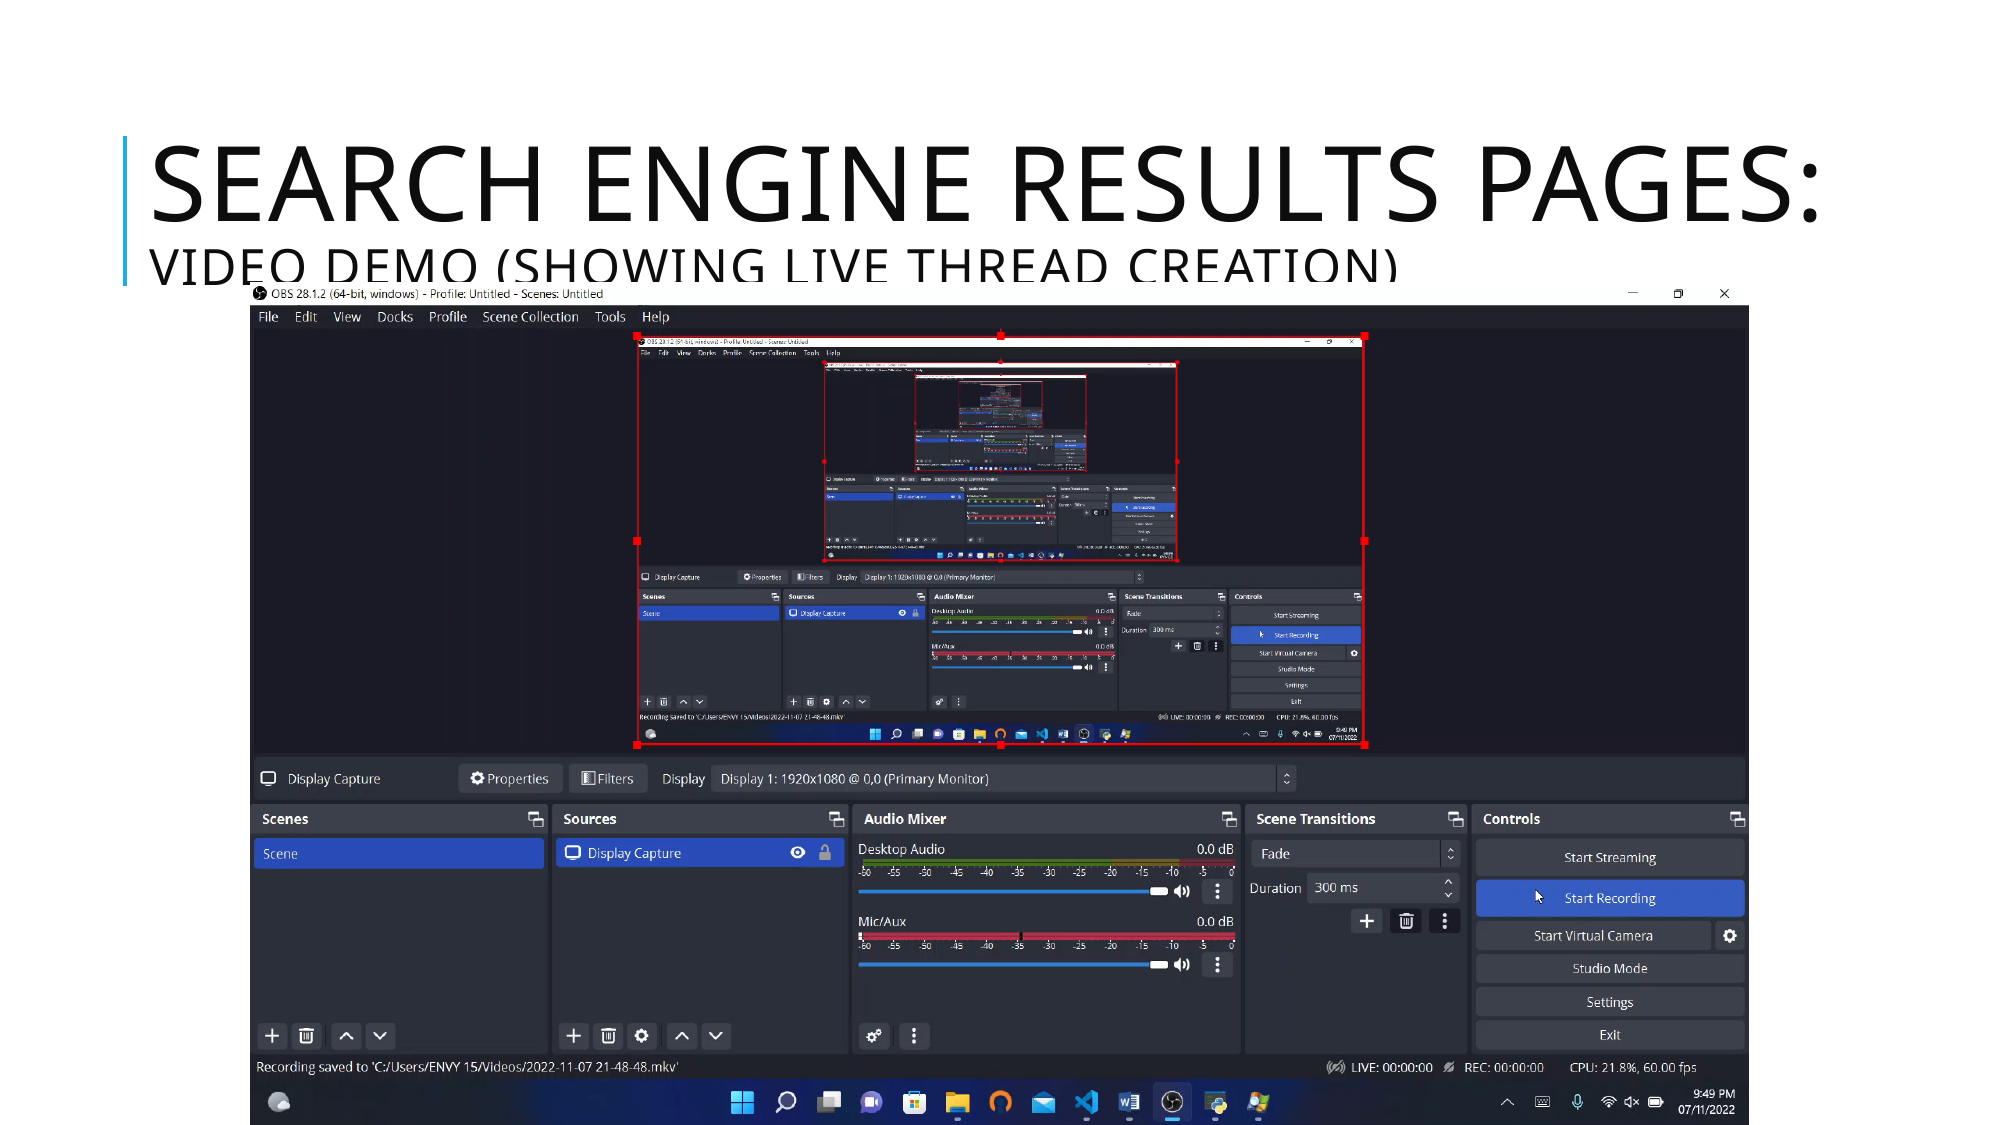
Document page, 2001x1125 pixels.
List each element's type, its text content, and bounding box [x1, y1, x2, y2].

title Search engine results pages: video dEMO (SHOWIng live thread creation) [134, 96, 2000, 342]
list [249, 280, 1750, 1125]
